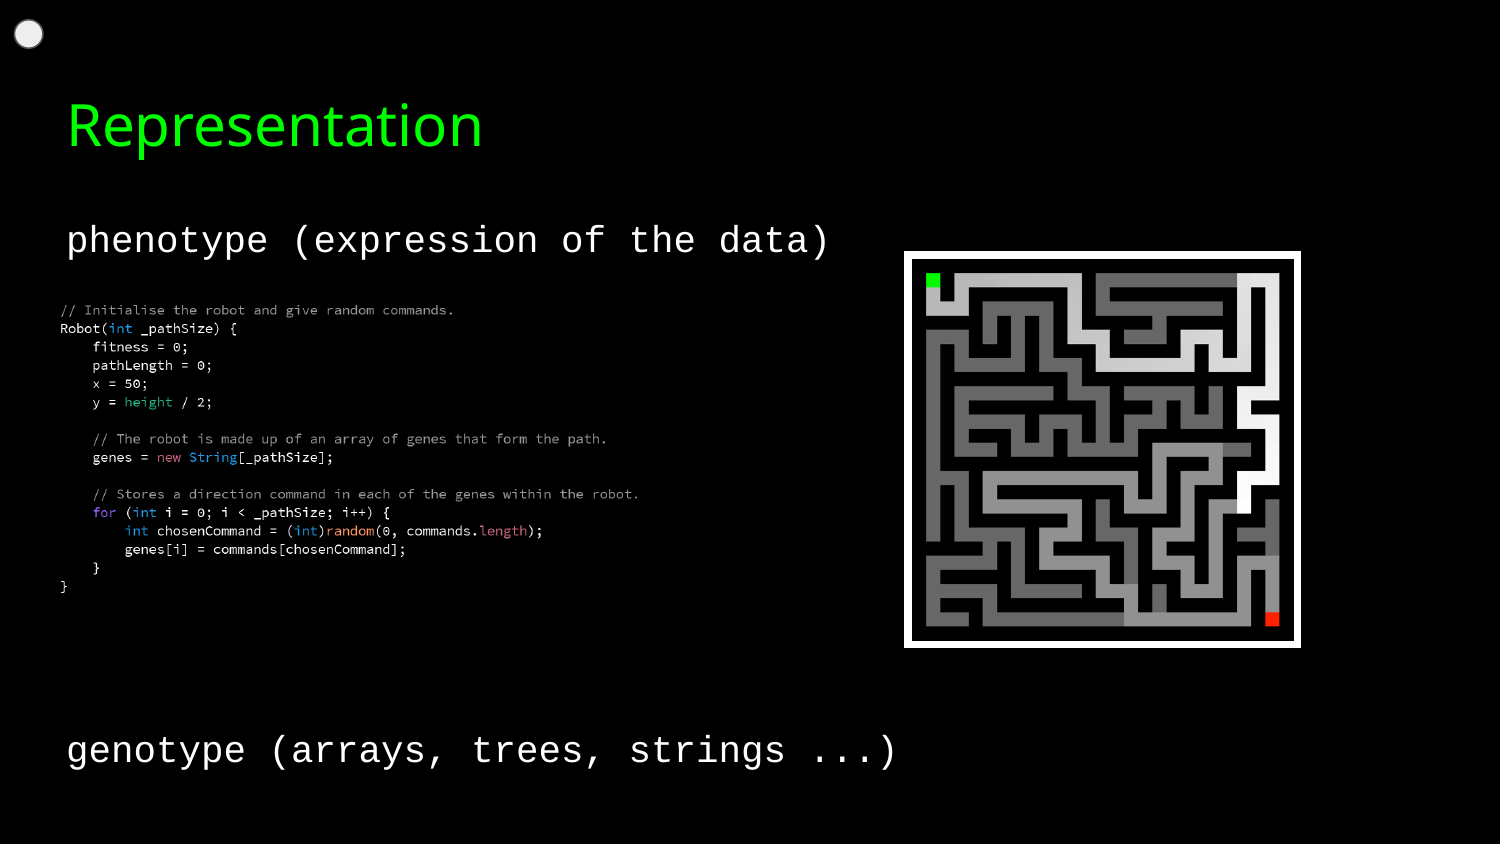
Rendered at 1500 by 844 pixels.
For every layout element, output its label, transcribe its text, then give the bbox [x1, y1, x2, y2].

list phenotype (expression of the data) genotype (arrays, trees, strings ...) [51, 141, 1449, 703]
picture [50, 299, 646, 600]
text_box [14, 19, 43, 49]
picture [904, 251, 1301, 648]
title Representation [51, 72, 1449, 141]
